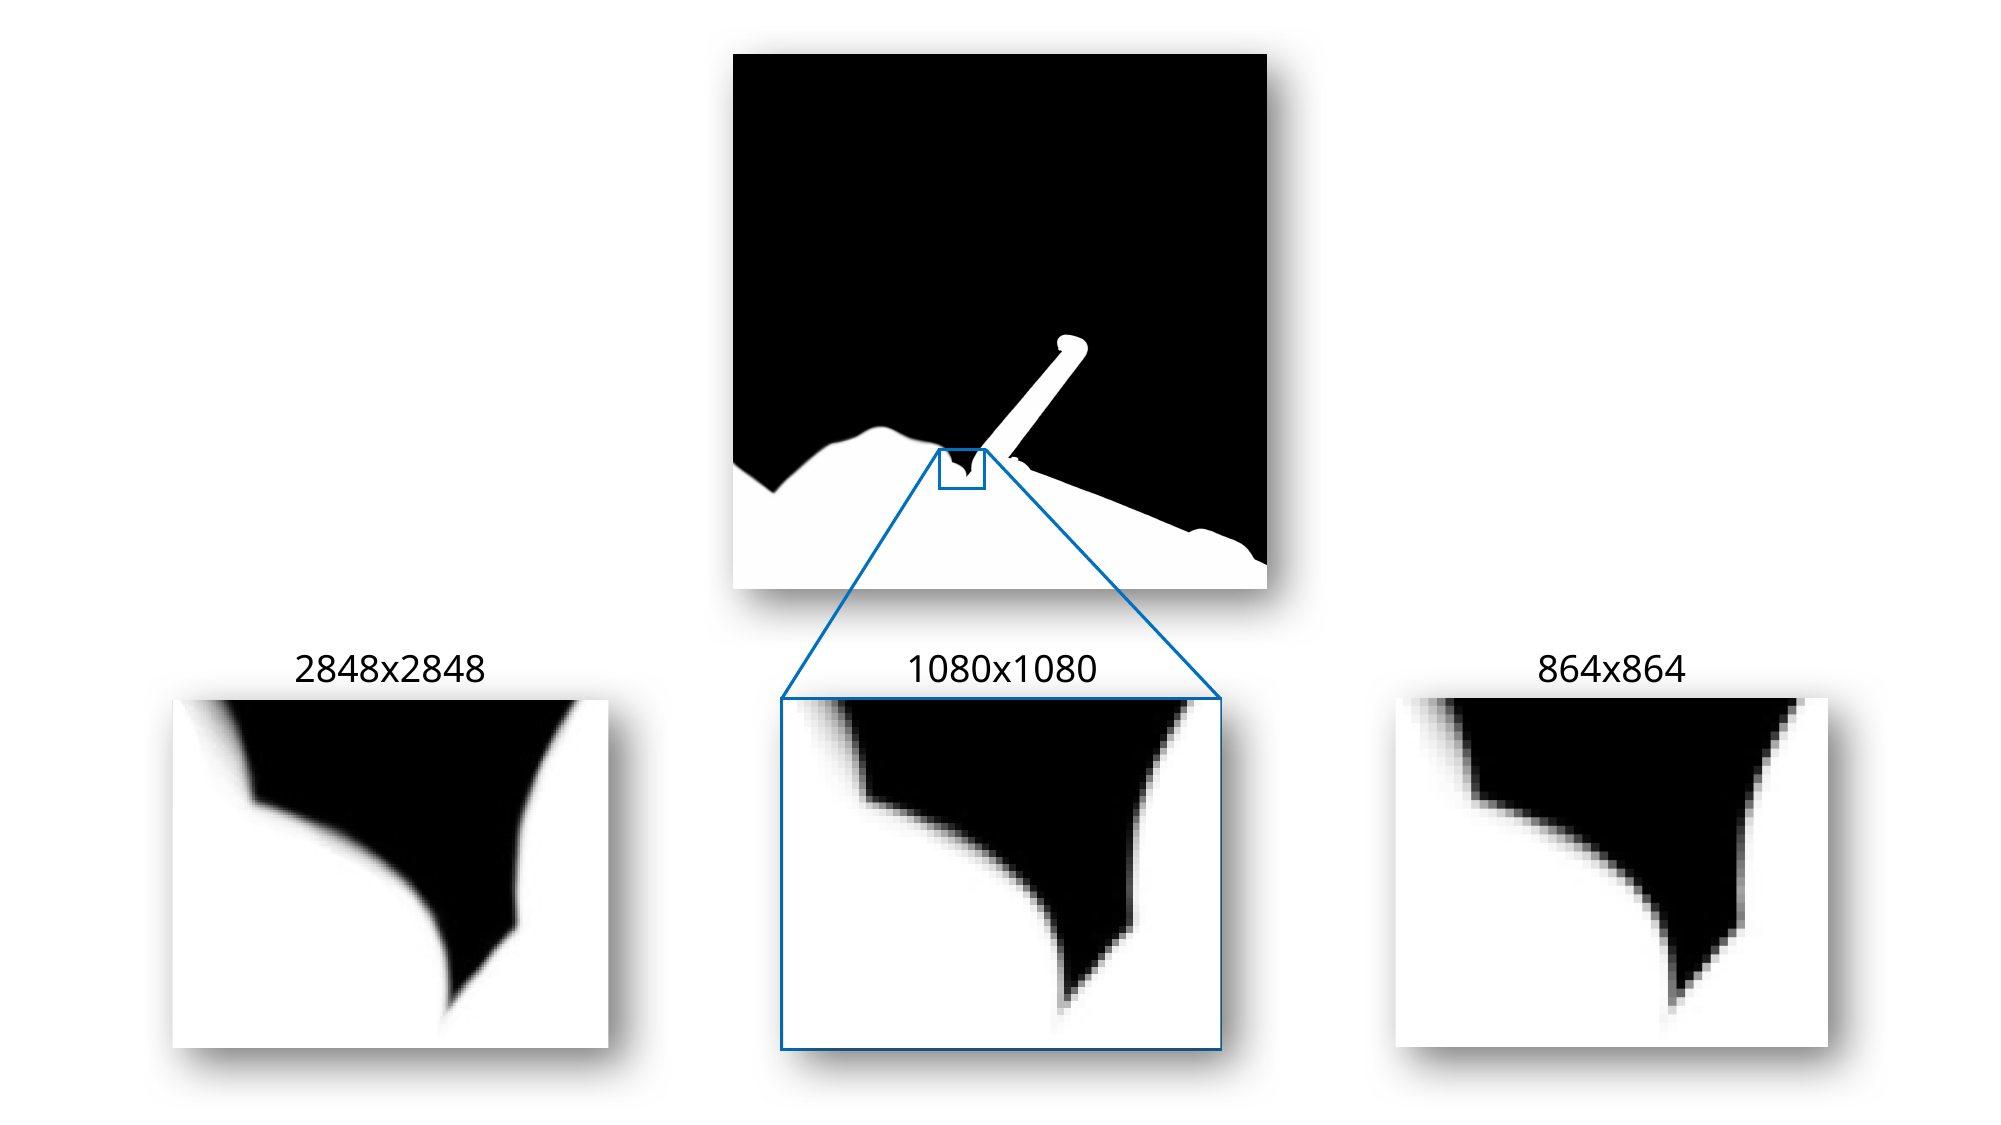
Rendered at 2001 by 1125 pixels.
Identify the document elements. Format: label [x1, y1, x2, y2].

text_box [732, 54, 1268, 590]
text_box [984, 449, 1221, 637]
text_box [781, 449, 940, 637]
text_box [171, 637, 1829, 1049]
